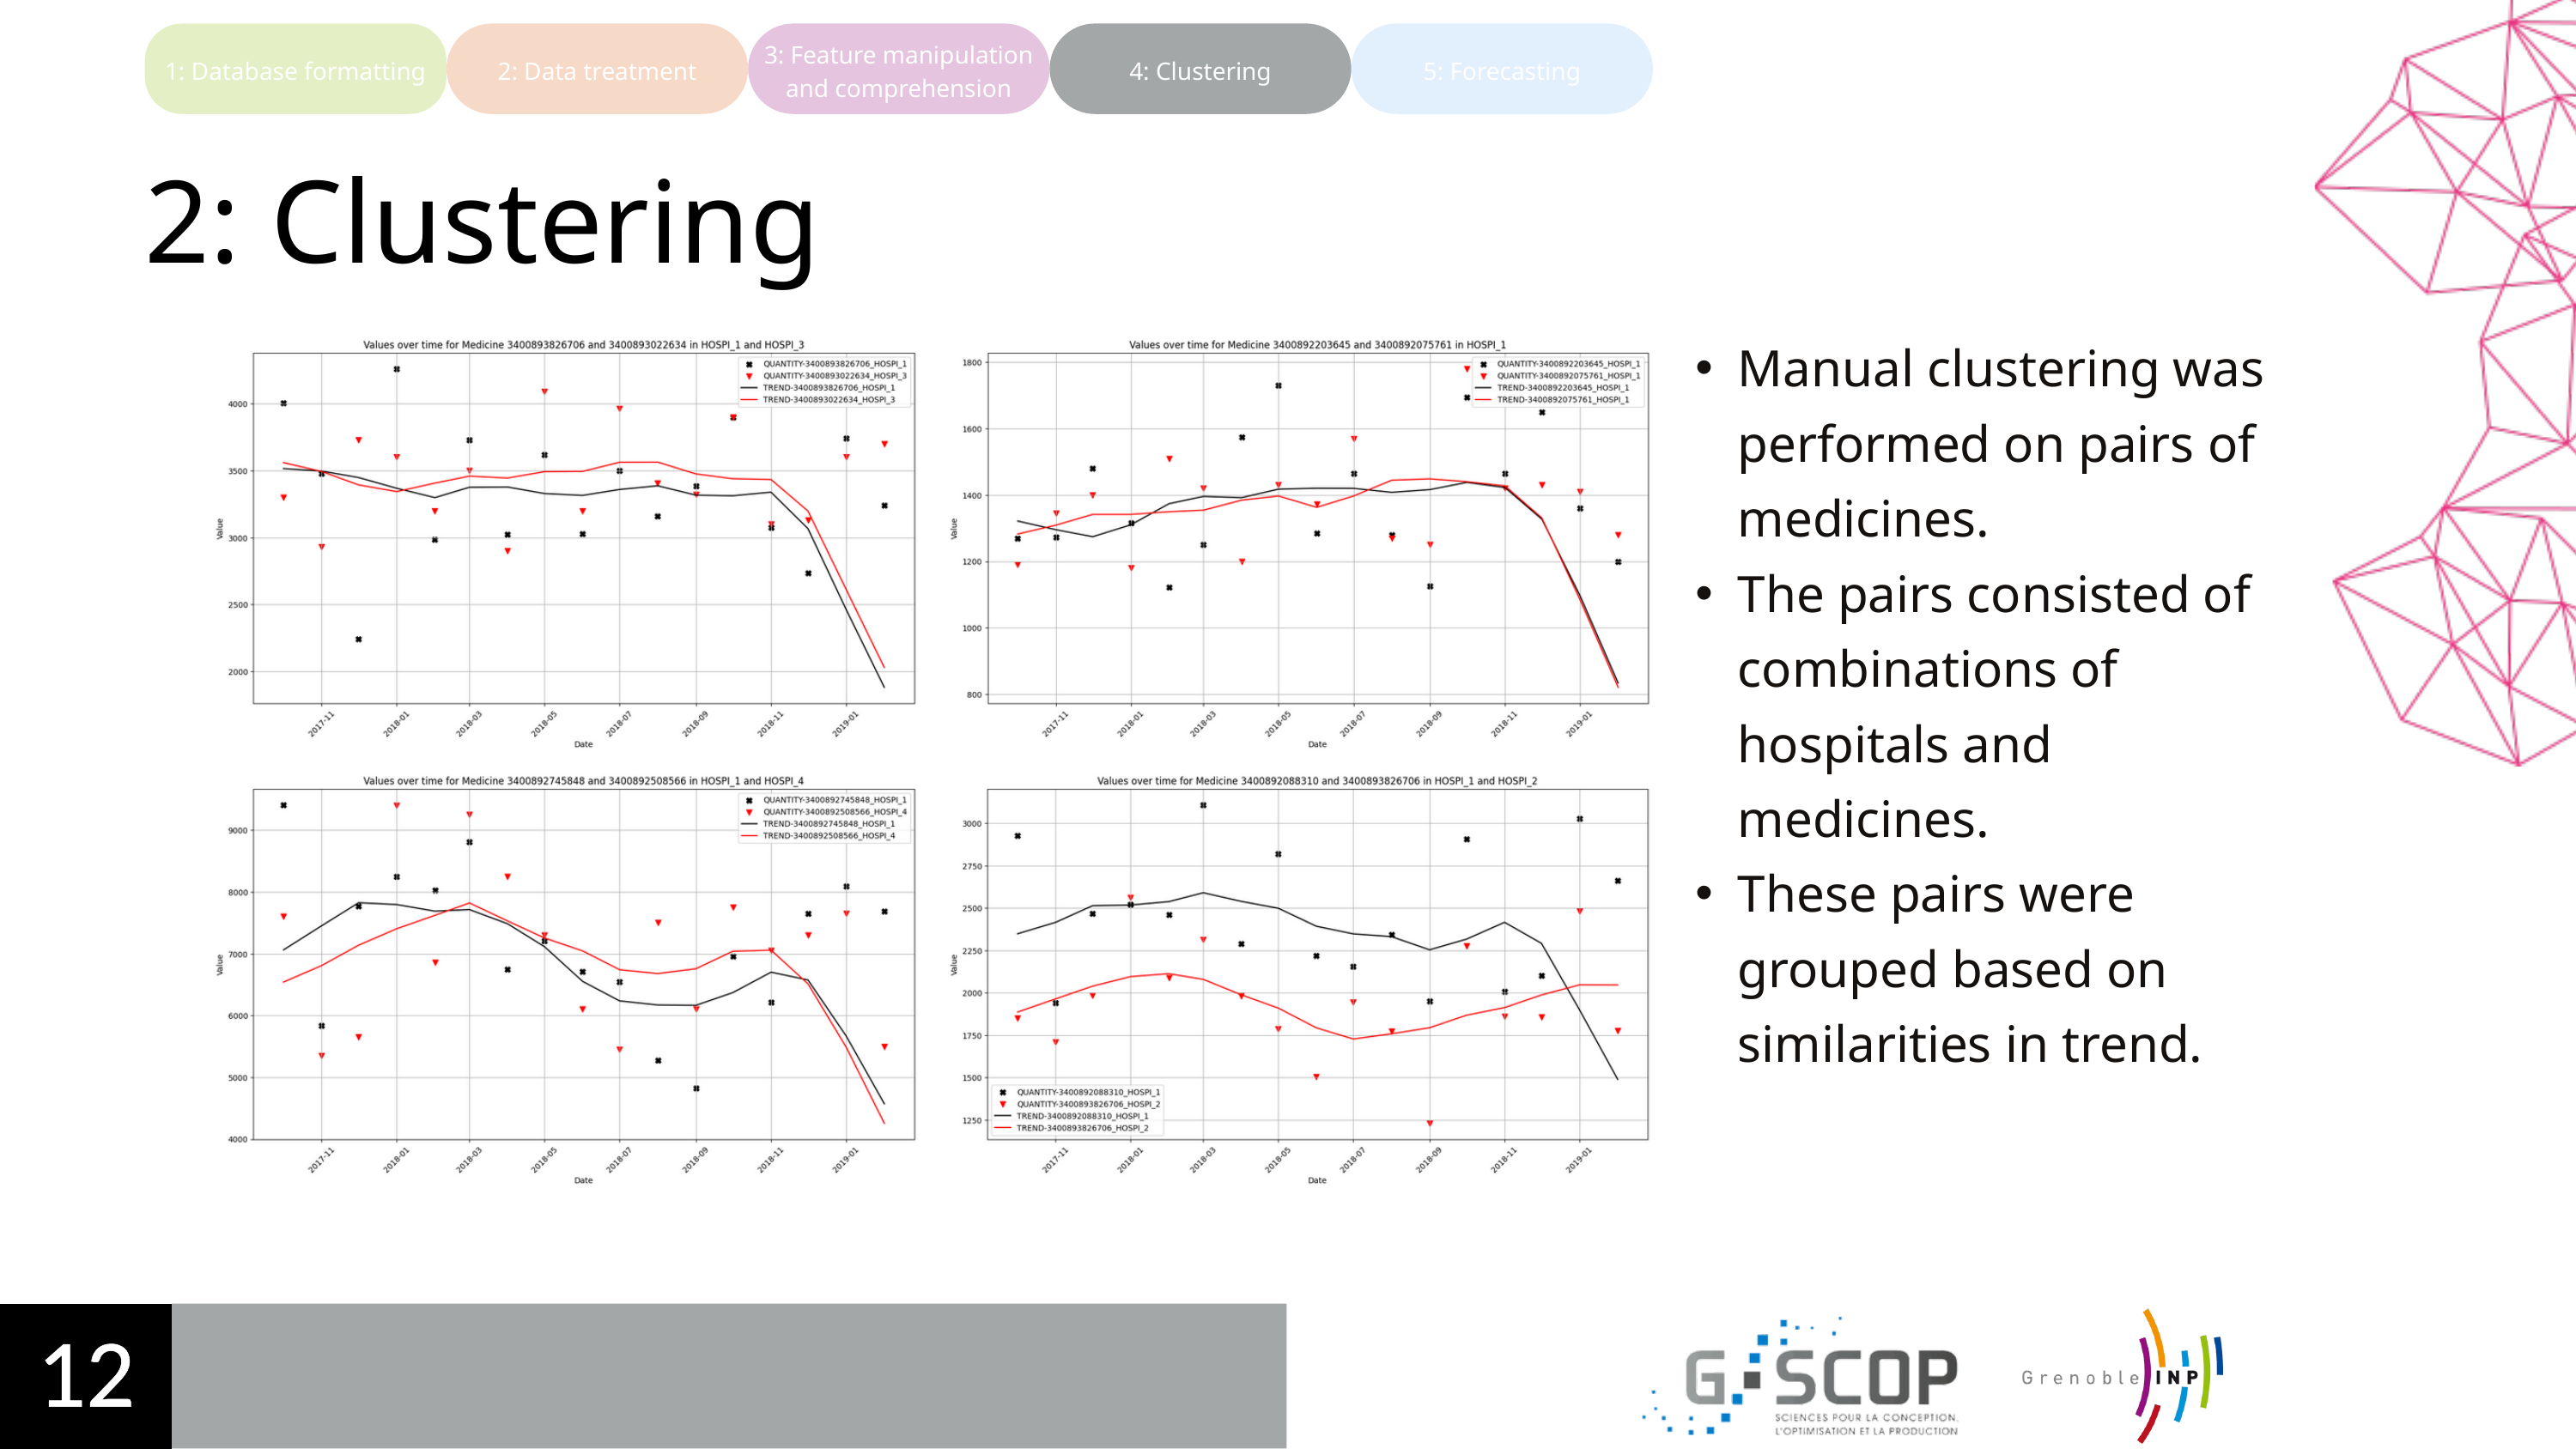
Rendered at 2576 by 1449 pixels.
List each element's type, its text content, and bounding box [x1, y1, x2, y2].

text_box Manual clustering was performed on pairs of medicines. The pairs consisted of combinations of hospitals and medicines. These pairs were grouped based on similarities in trend. [1652, 321, 2315, 1073]
text_box [945, 771, 1653, 1191]
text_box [144, 23, 1654, 114]
text_box [945, 335, 1652, 755]
text_box [2314, 0, 2576, 767]
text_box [1636, 1308, 2224, 1444]
text_box [211, 771, 920, 1191]
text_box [0, 1303, 1287, 1449]
text_box 2: Clustering [144, 125, 1905, 286]
text_box [211, 335, 920, 755]
